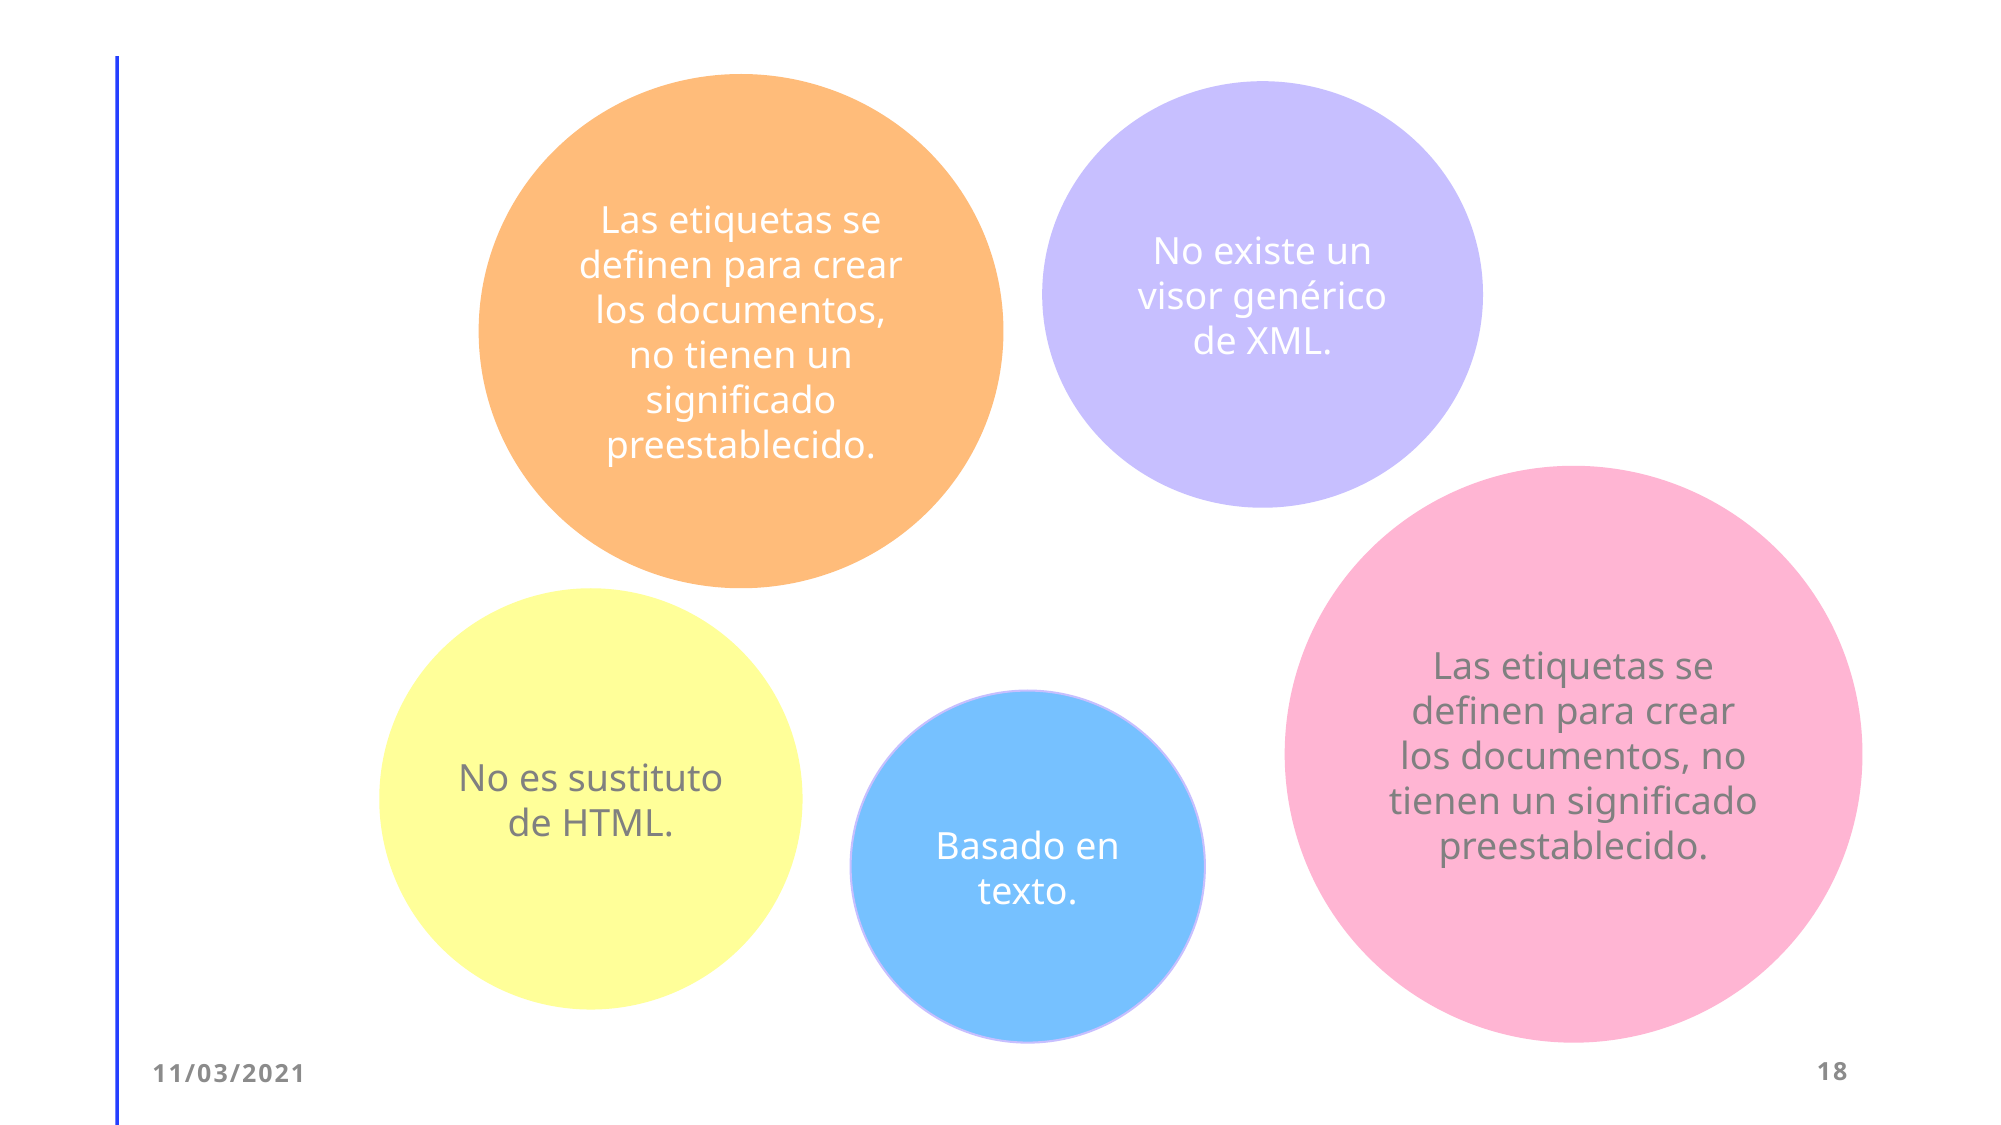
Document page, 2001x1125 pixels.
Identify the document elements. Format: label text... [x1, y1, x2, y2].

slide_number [137, 1042, 588, 1103]
text_box No es sustituto de HTML. [378, 587, 804, 1011]
text_box No existe un visor genérico de XML. [1042, 81, 1484, 508]
text_box Las etiquetas se definen para crear los documentos, no tienen un significado preestablecido. [1283, 464, 1864, 1044]
text_box Las etiquetas se definen para crear los documentos, no tienen un significado preestablecido. [477, 72, 1005, 590]
text_box Basado en texto. [849, 689, 1206, 1044]
slide_number 18 [1412, 1042, 1863, 1103]
